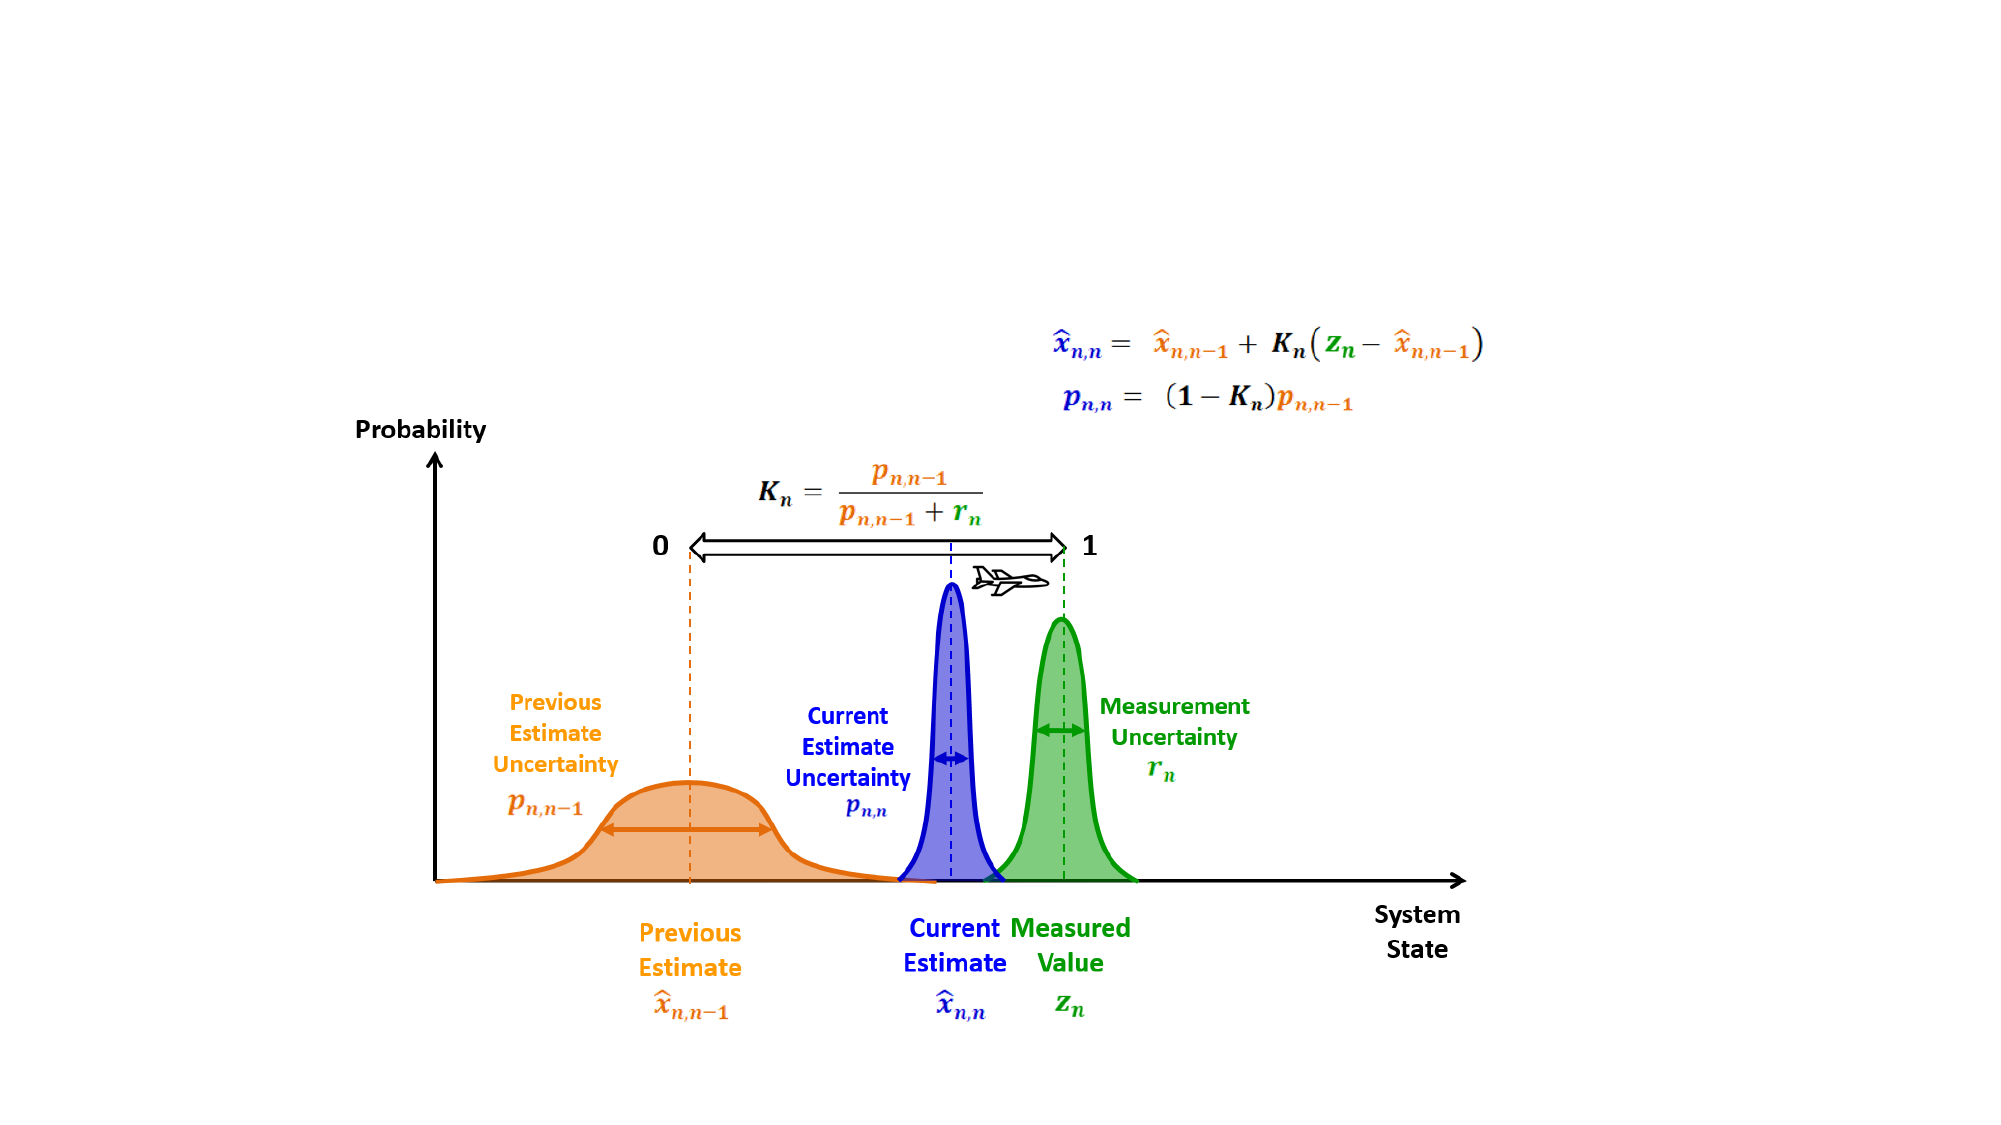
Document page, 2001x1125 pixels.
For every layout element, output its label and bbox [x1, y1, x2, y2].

list [351, 316, 1490, 1031]
